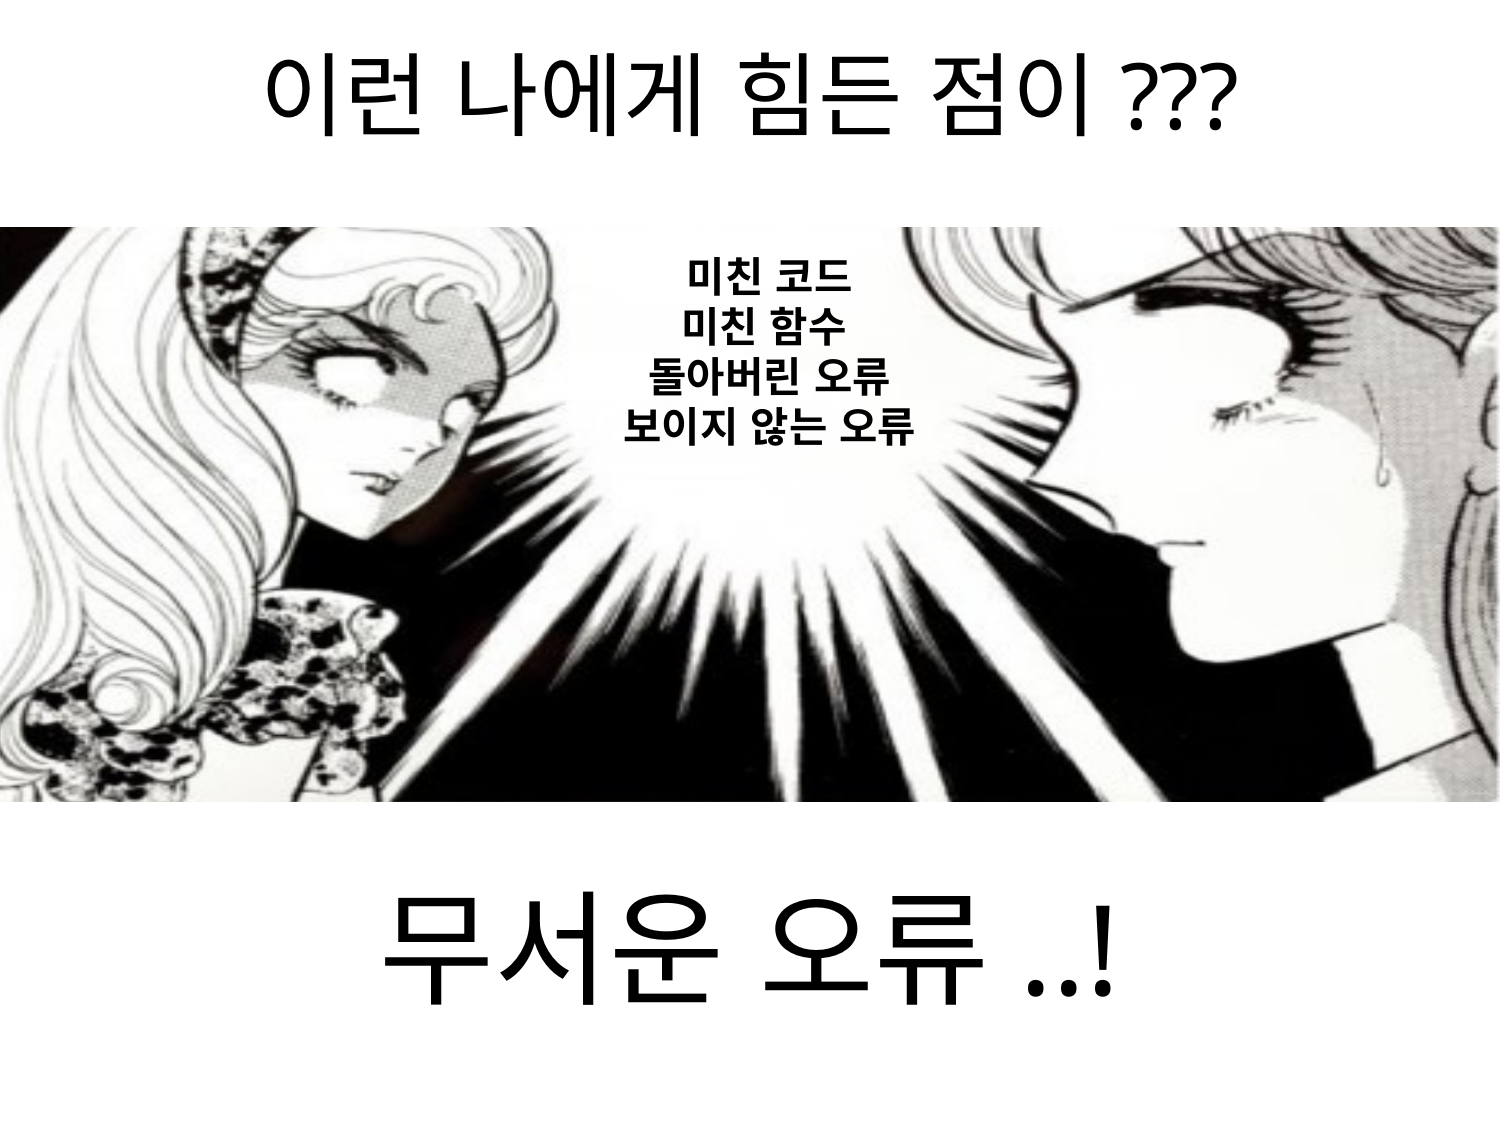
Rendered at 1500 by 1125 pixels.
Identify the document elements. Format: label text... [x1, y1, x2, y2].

title 이런 나에게 힘든 점이??? [0, 0, 1500, 200]
text_box 무서운 오류..! [0, 855, 1500, 1056]
picture [0, 227, 1500, 802]
